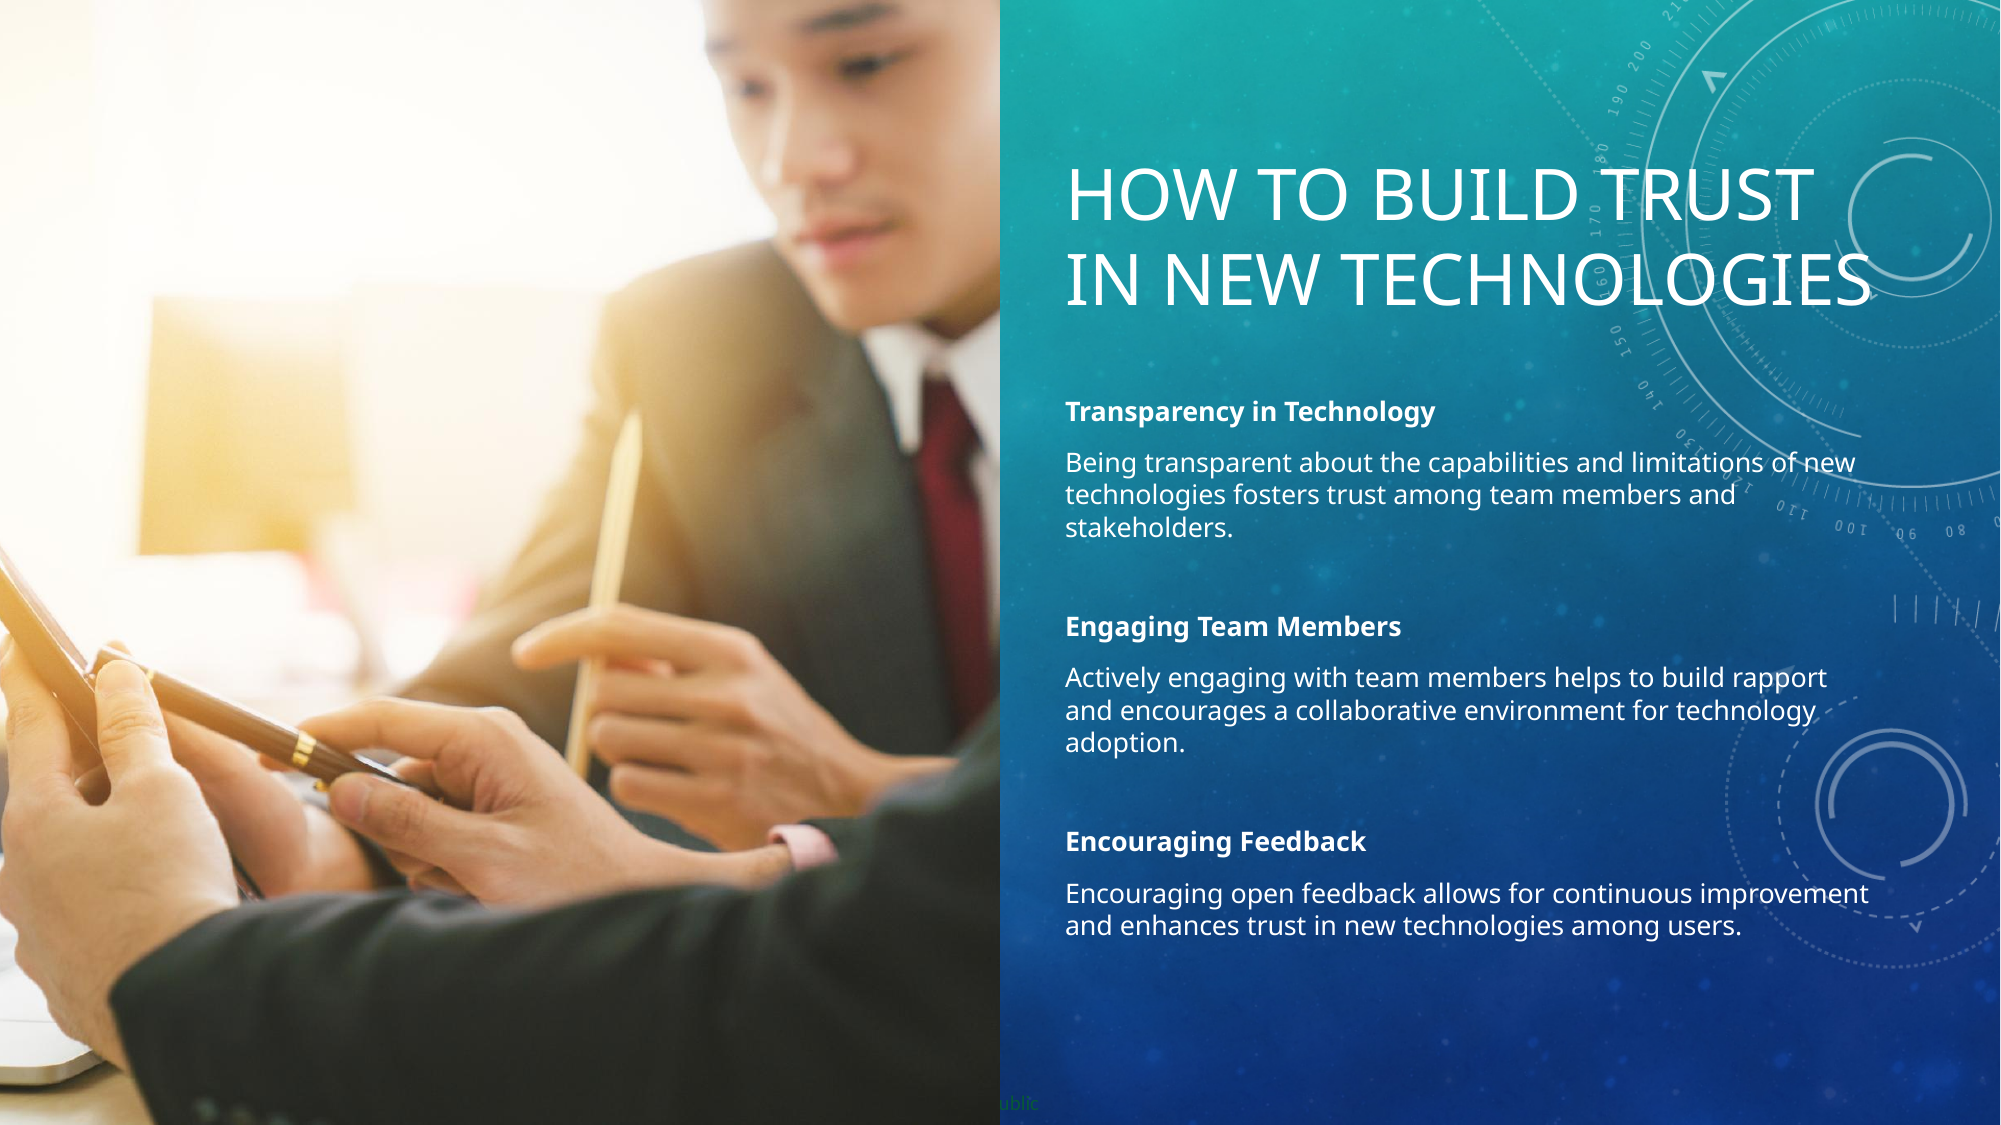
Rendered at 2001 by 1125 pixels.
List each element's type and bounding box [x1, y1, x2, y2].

picture [1001, 0, 2001, 1125]
list [0, 0, 1001, 1125]
